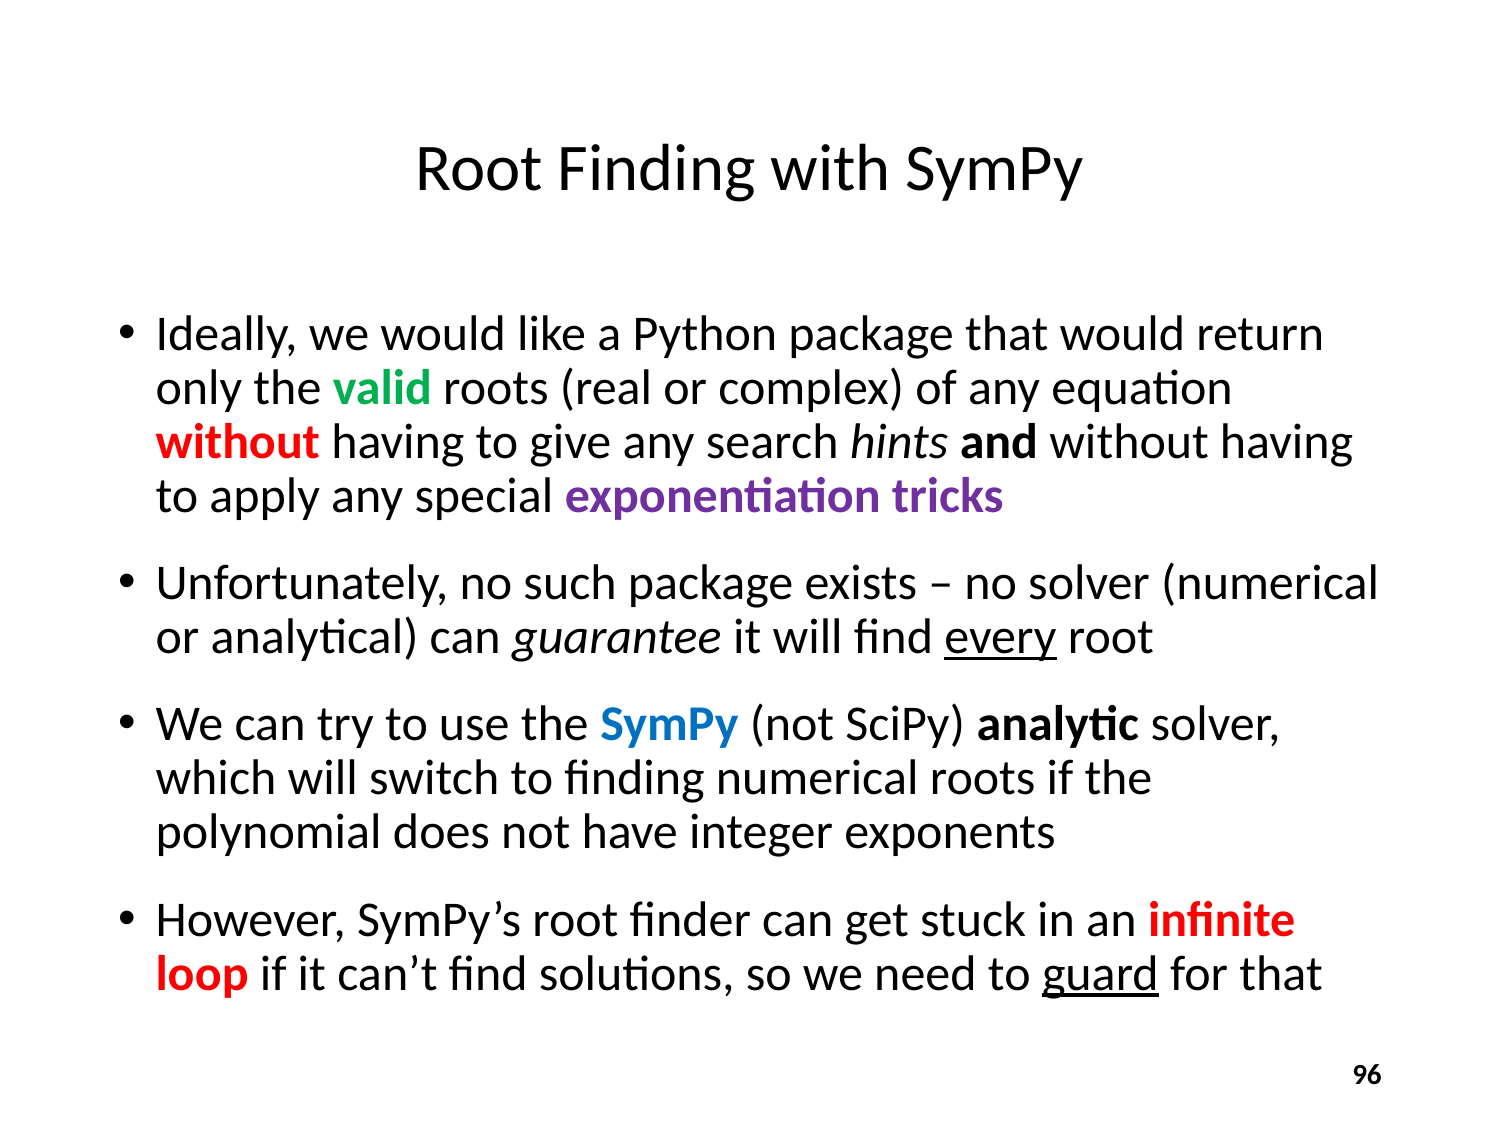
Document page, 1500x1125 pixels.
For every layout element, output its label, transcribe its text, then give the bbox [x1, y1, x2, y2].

list Ideally, we would like a Python package that would return only the valid roots (real or complex) of any equation without having to give any search hints and without having to apply any special exponentiation tricks Unfortunately, no such package exists – no solver (numerical or analytical) can guarantee it will find every root We can try to use the SymPy (not SciPy) analytic solver, which will switch to finding numerical roots if the polynomial does not have integer exponents However, SymPy’s root finder can get stuck in an infinite loop if it can’t find solutions, so we need to guard for that [103, 299, 1397, 1014]
title Root Finding with SymPy [103, 59, 1397, 278]
slide_number 96 [1059, 1042, 1397, 1103]
